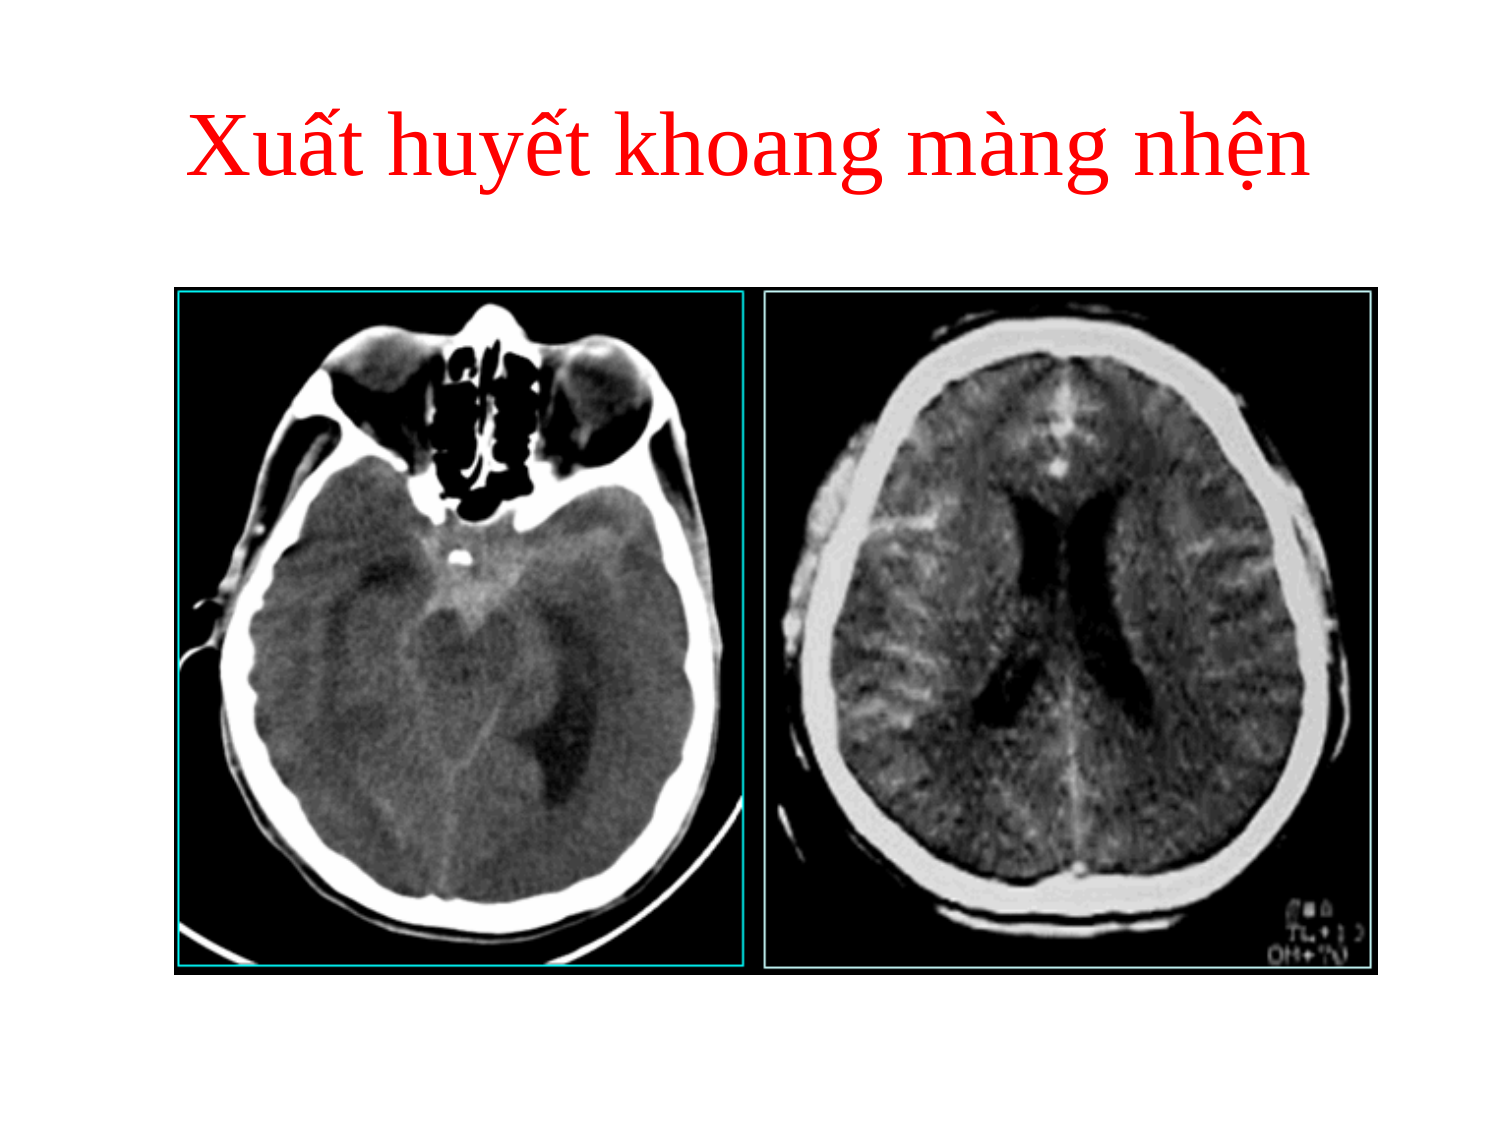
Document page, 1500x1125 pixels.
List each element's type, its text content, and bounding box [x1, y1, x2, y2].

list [174, 287, 1378, 976]
title Xuất huyết khoang màng nhện [75, 45, 1425, 233]
